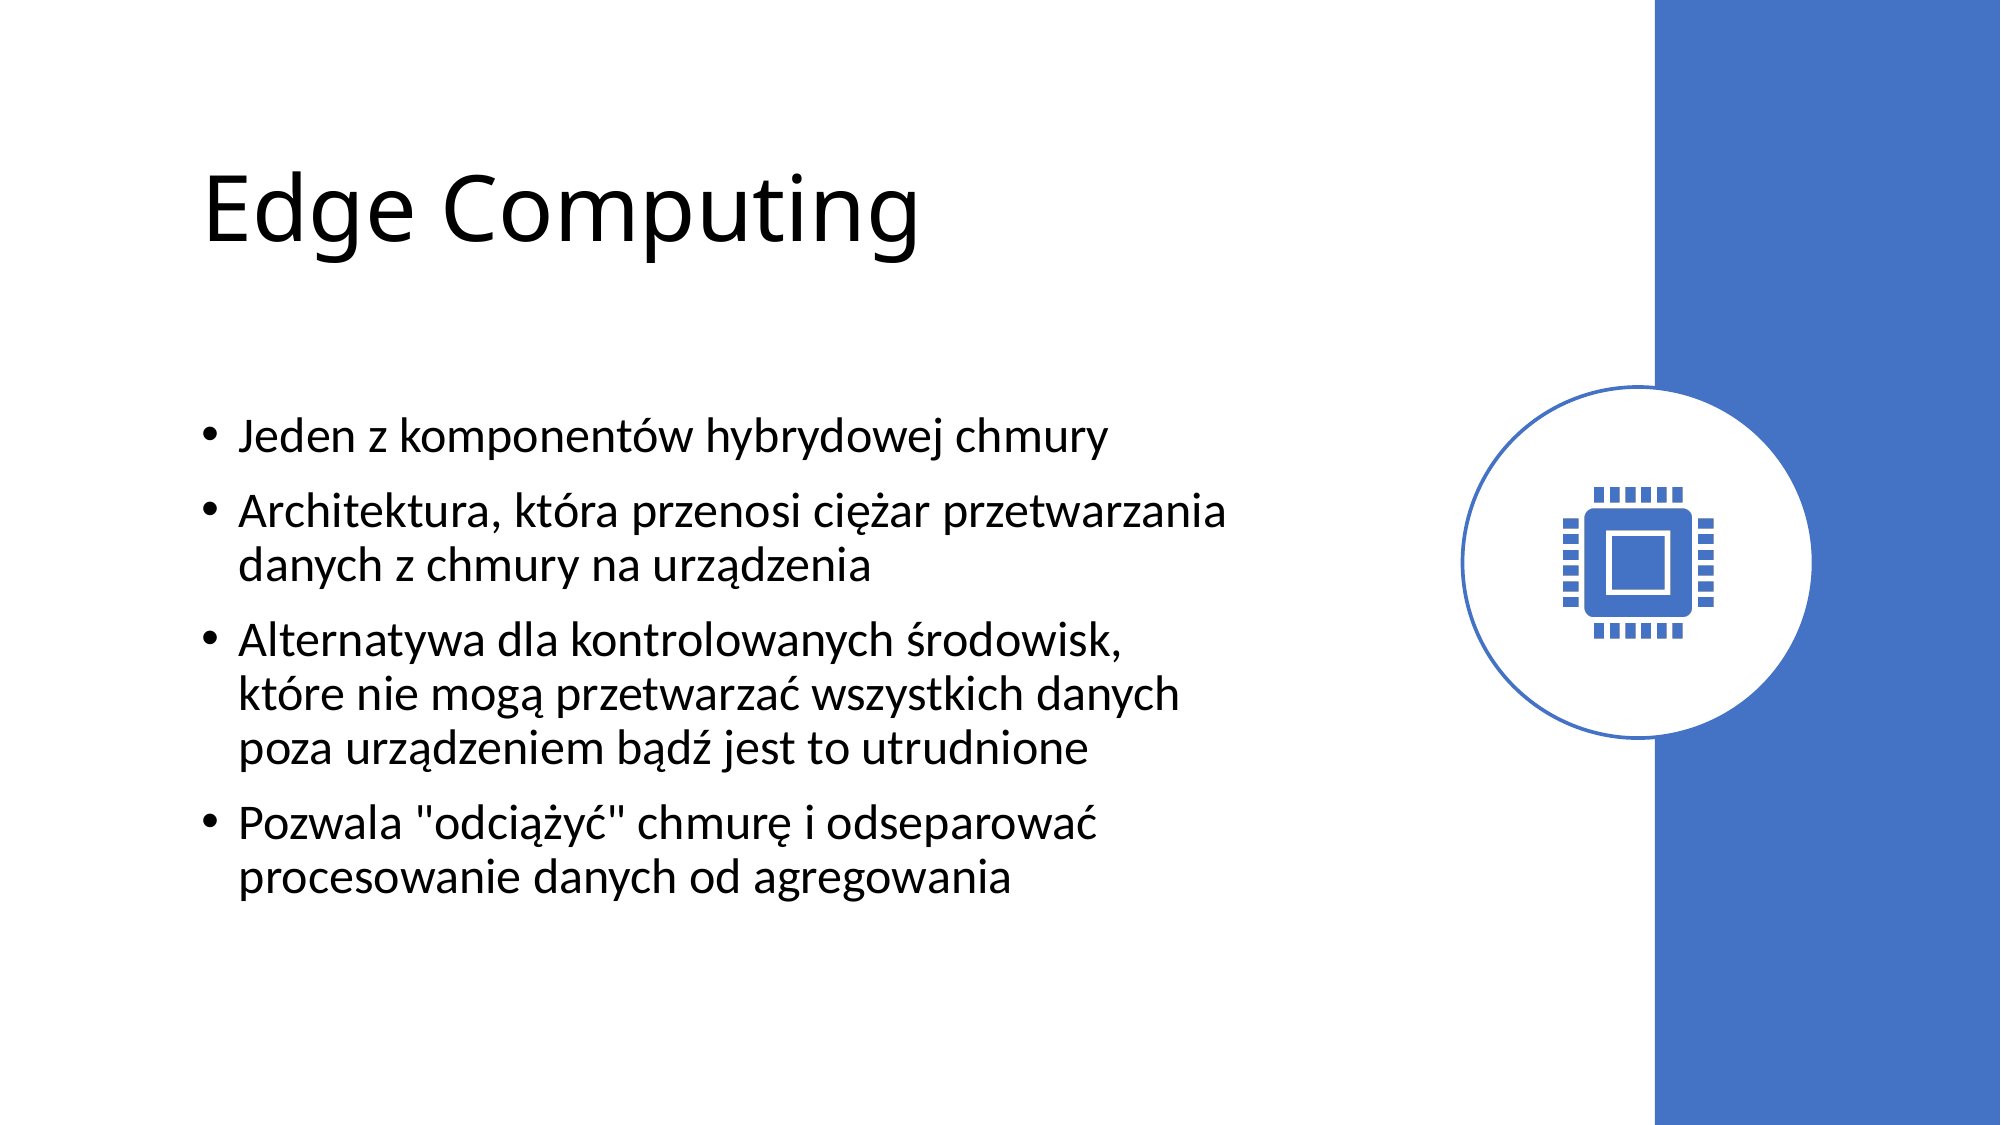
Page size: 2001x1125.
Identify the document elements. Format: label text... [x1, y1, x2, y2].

list Jeden z komponentów hybrydowej chmury Architektura, która przenosi ciężar przetwarzania danych z chmury na urządzenia Alternatywa dla kontrolowanych środowisk, które nie mogą przetwarzać wszystkich danych poza urządzeniem bądź jest to utrudnione Pozwala "odciążyć" chmurę i odseparować procesowanie danych od agregowania [186, 373, 1248, 940]
title Edge Computing [186, 102, 1413, 321]
text_box [1654, 0, 2000, 1125]
picture [1544, 468, 1732, 657]
text_box [1461, 385, 1815, 740]
